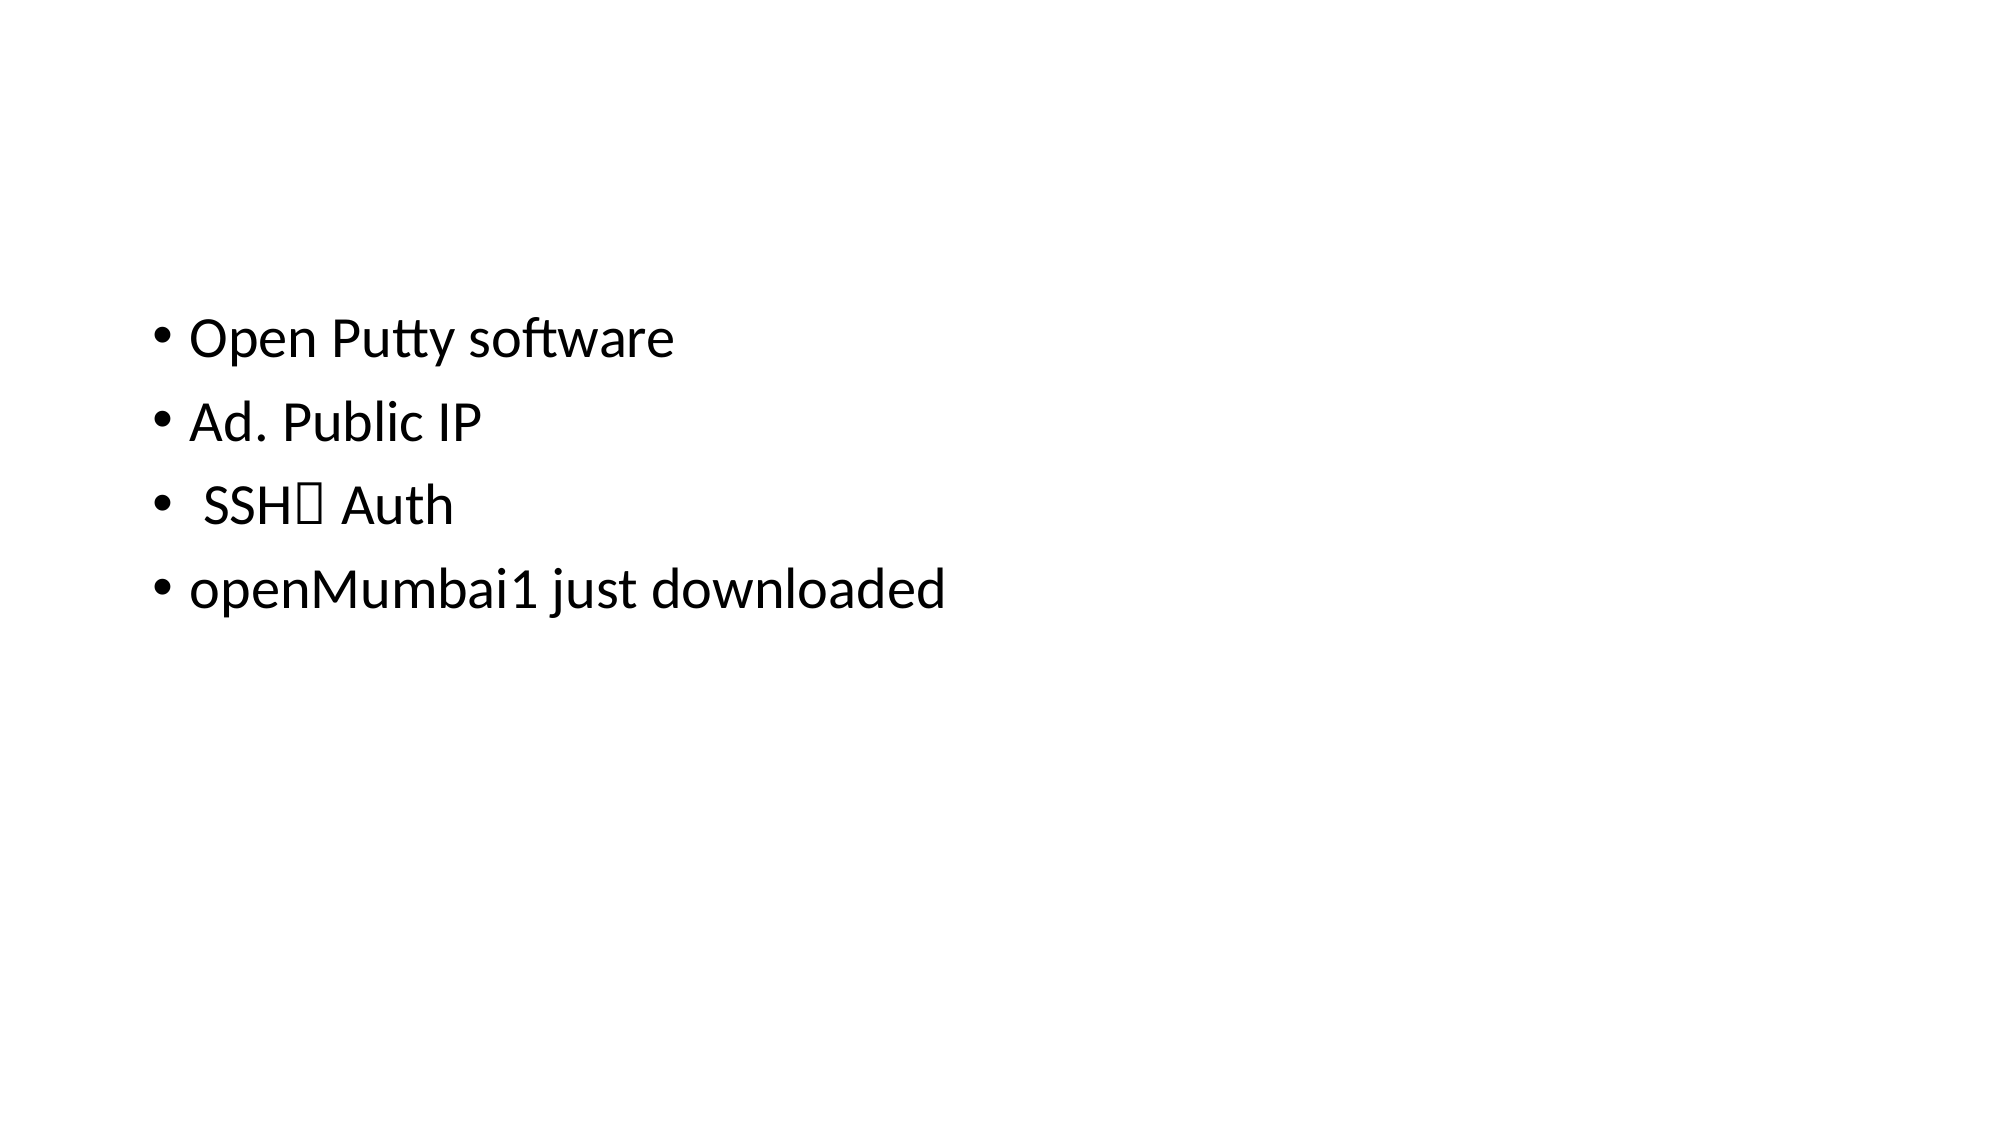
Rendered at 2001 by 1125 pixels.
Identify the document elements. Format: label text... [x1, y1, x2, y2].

list Open Putty software Ad. Public IP SSH Auth openMumbai1 just downloaded [137, 299, 1863, 1014]
